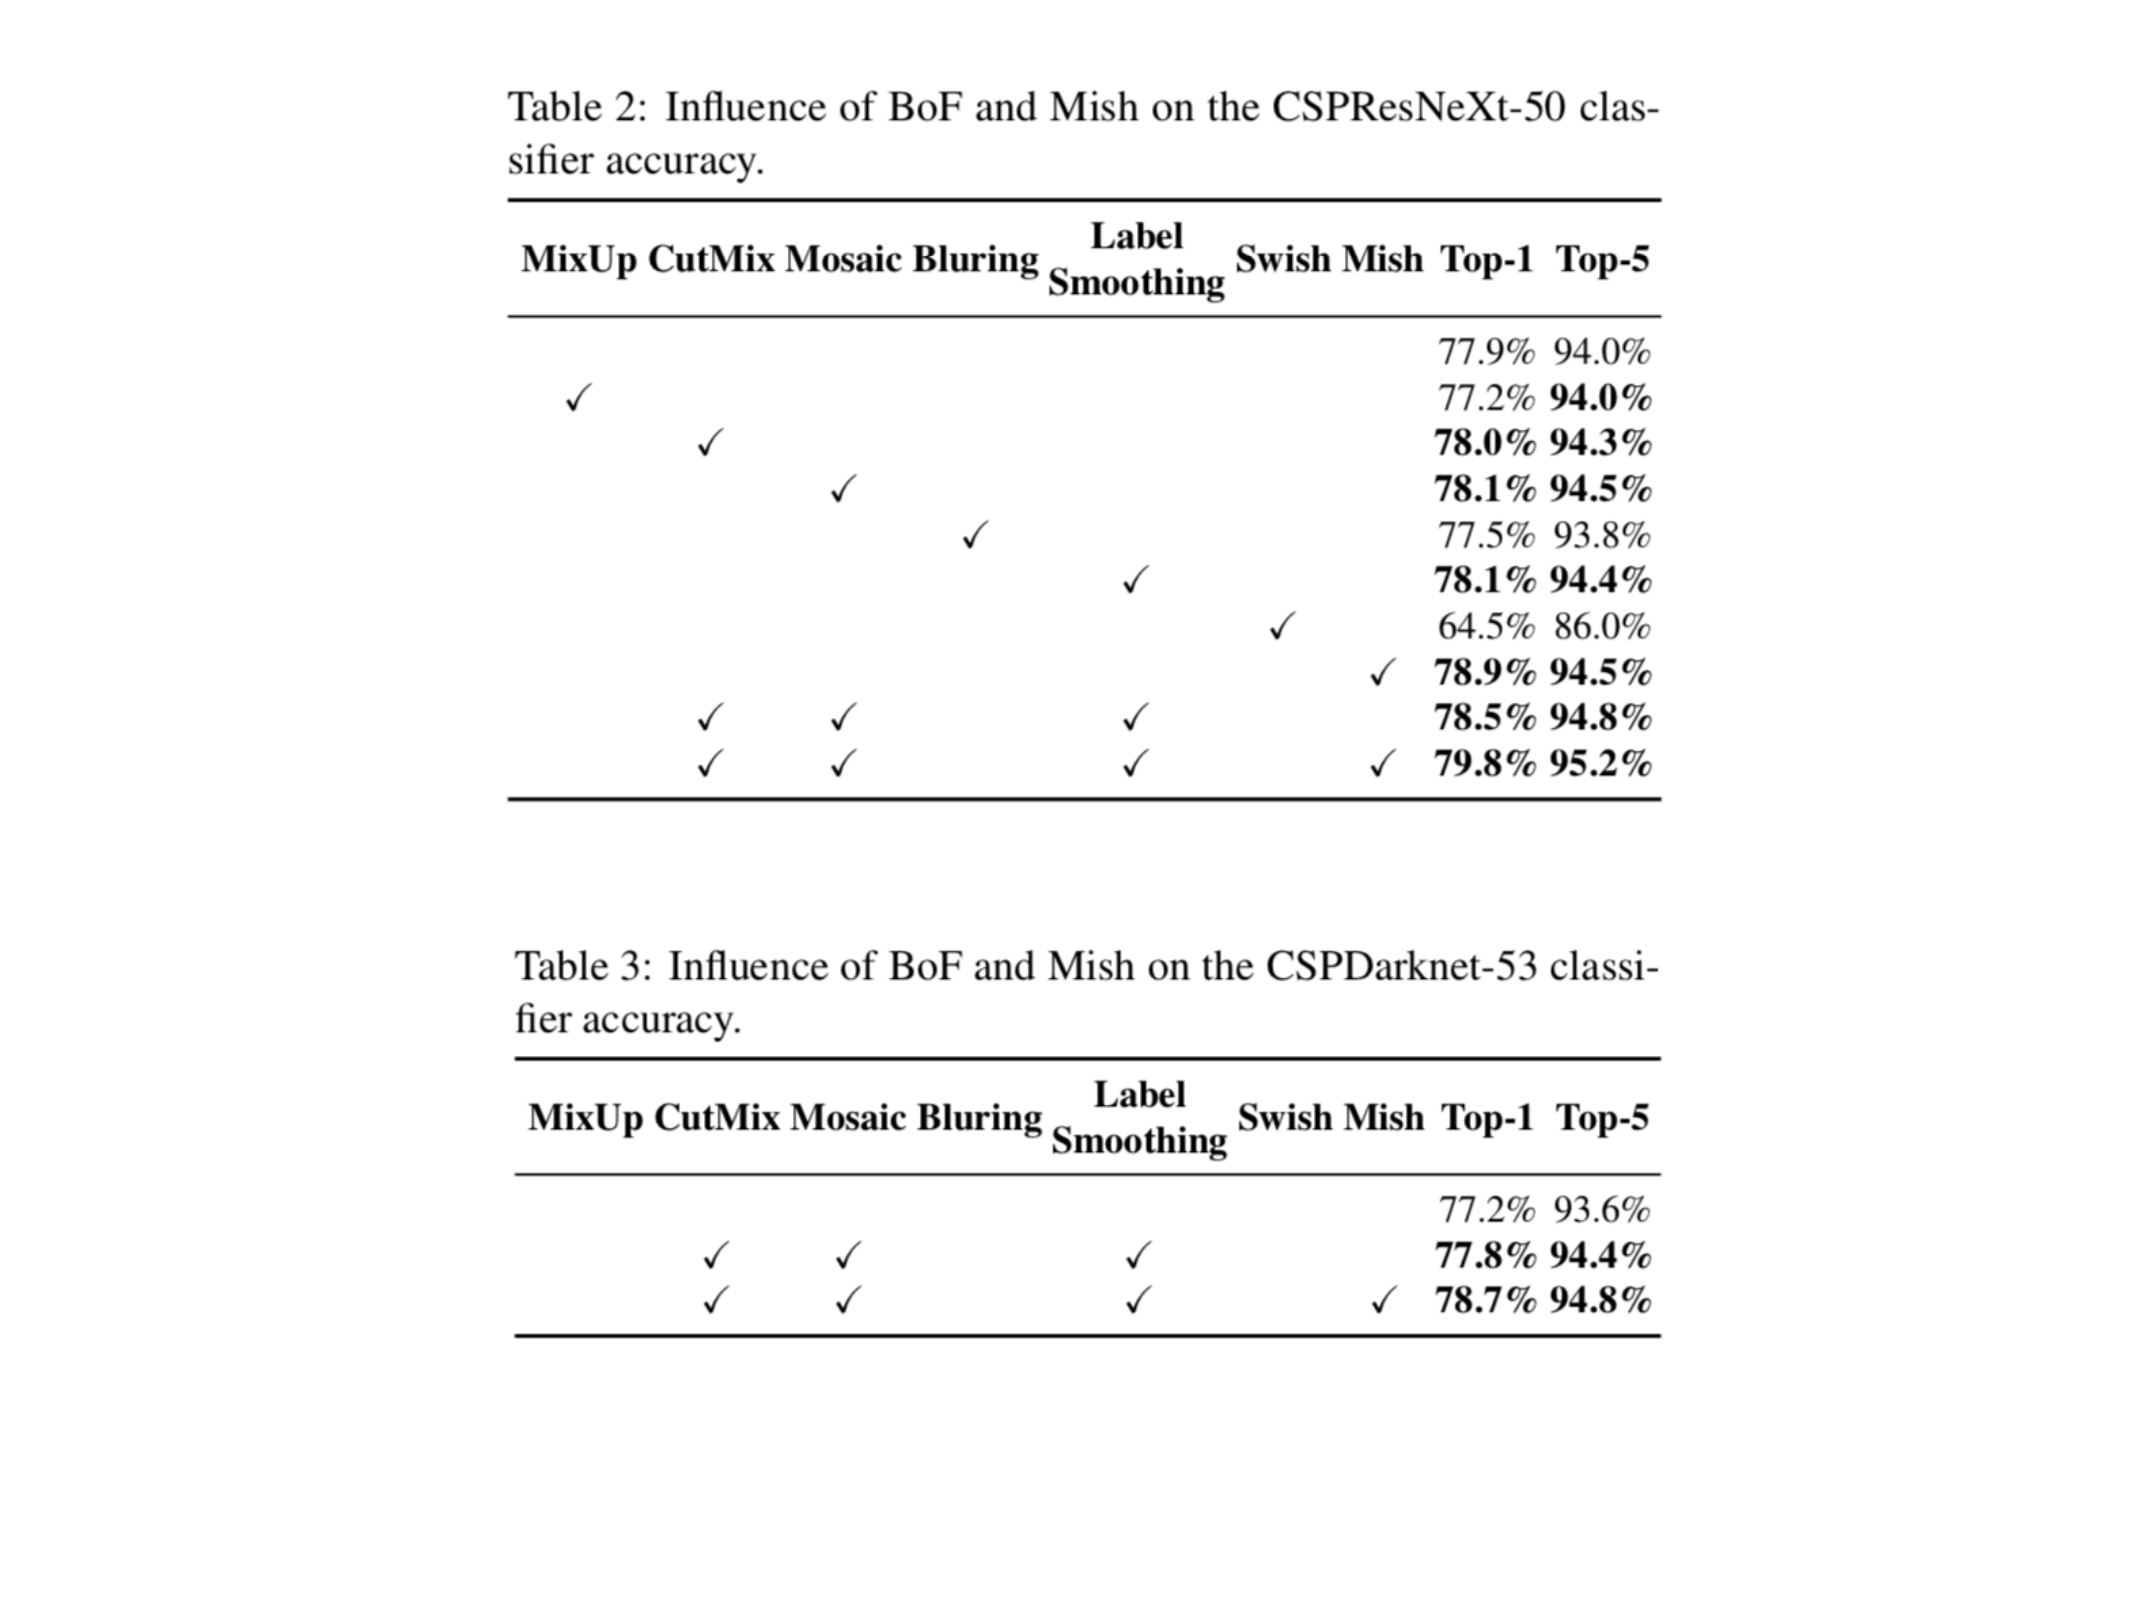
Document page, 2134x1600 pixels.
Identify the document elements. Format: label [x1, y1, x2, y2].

picture [488, 74, 1701, 819]
picture [478, 905, 1710, 1400]
